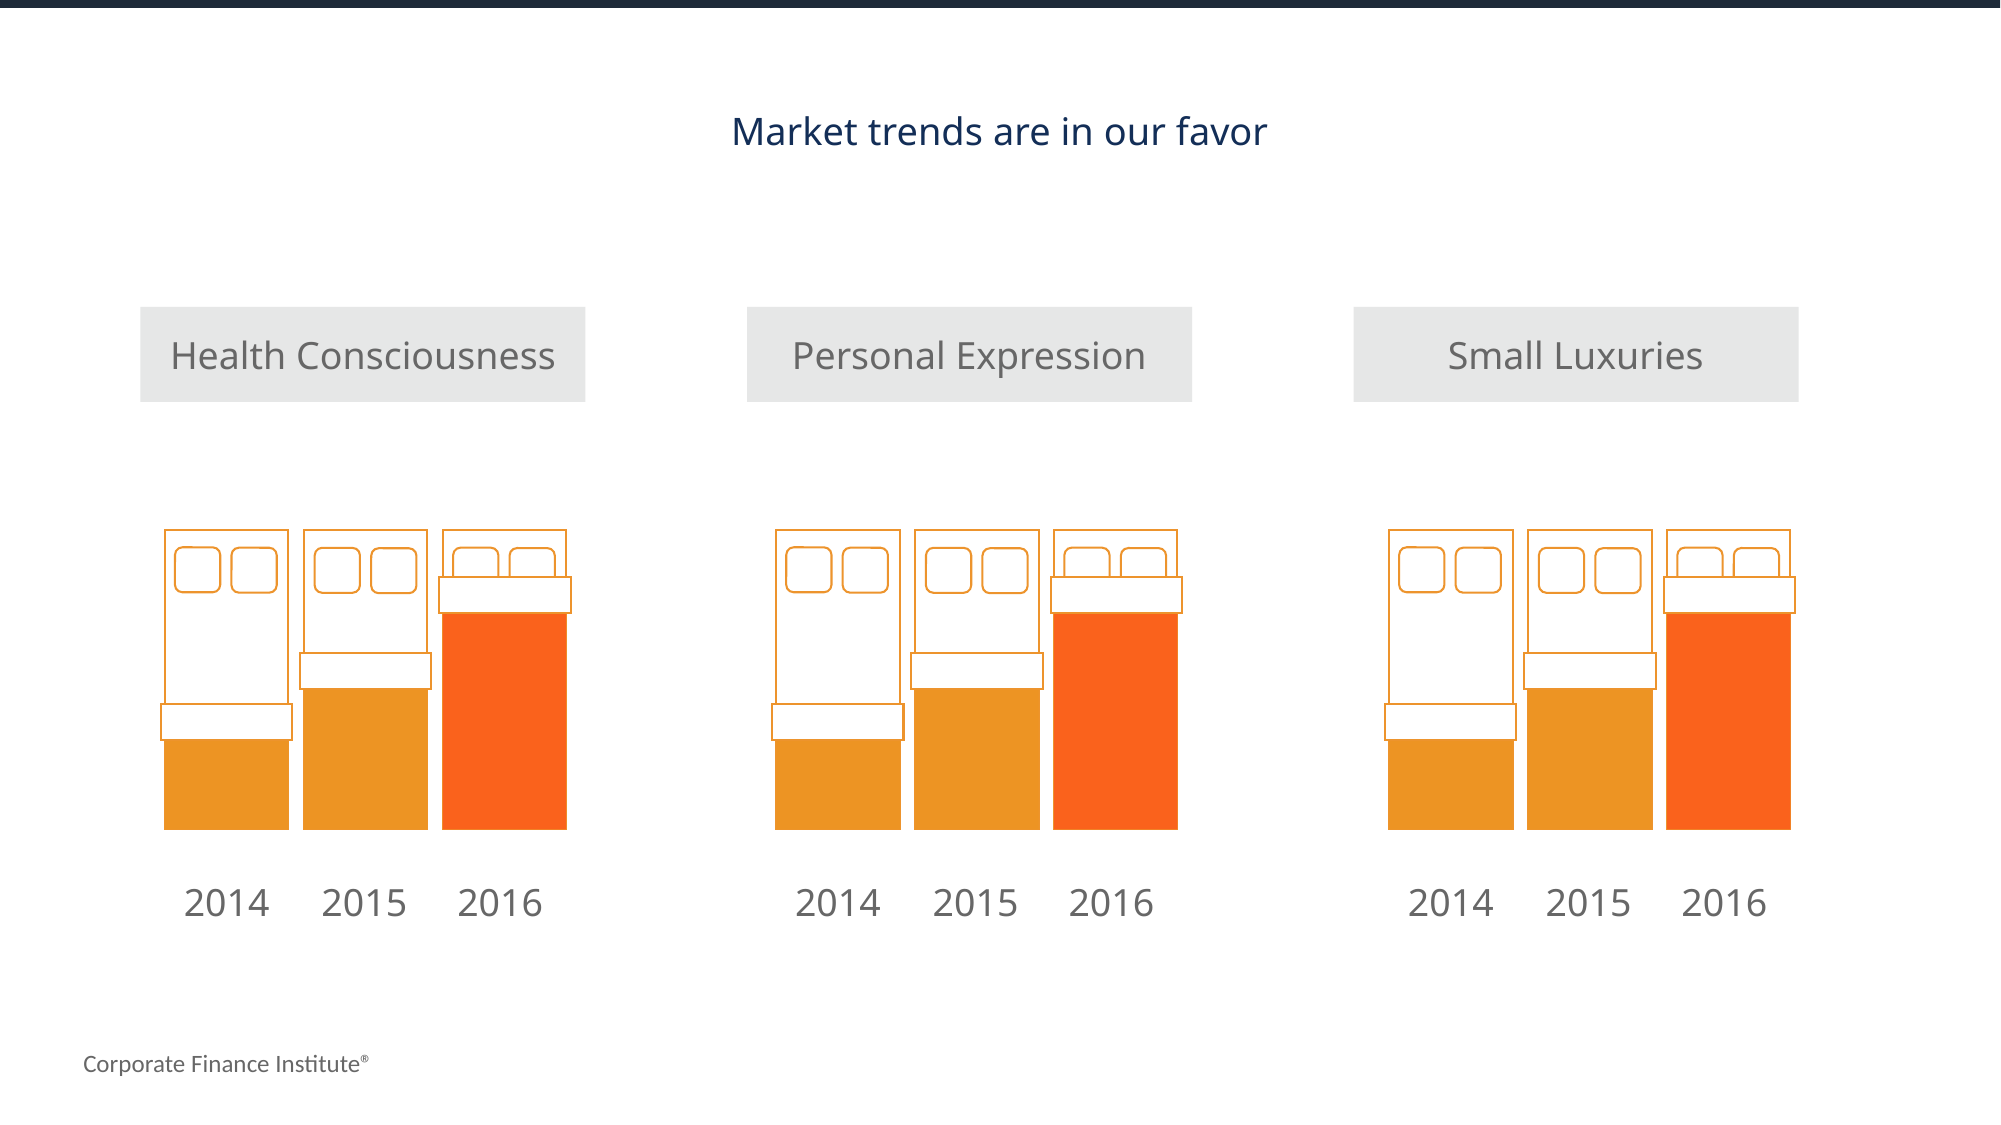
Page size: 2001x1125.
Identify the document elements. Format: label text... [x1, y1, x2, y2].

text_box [911, 652, 1043, 830]
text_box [165, 530, 567, 932]
text_box Personal Expression [746, 306, 1193, 403]
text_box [1524, 652, 1656, 830]
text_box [776, 530, 1178, 932]
text_box Health Consciousness [139, 306, 587, 403]
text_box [299, 652, 432, 830]
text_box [1050, 577, 1183, 830]
text_box Small Luxuries [1353, 306, 1800, 403]
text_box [1389, 530, 1791, 932]
text_box Market trends are in our favor [249, 105, 1750, 162]
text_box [439, 577, 571, 830]
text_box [160, 703, 293, 830]
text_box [1663, 577, 1796, 830]
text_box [771, 703, 904, 830]
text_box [1384, 703, 1517, 830]
